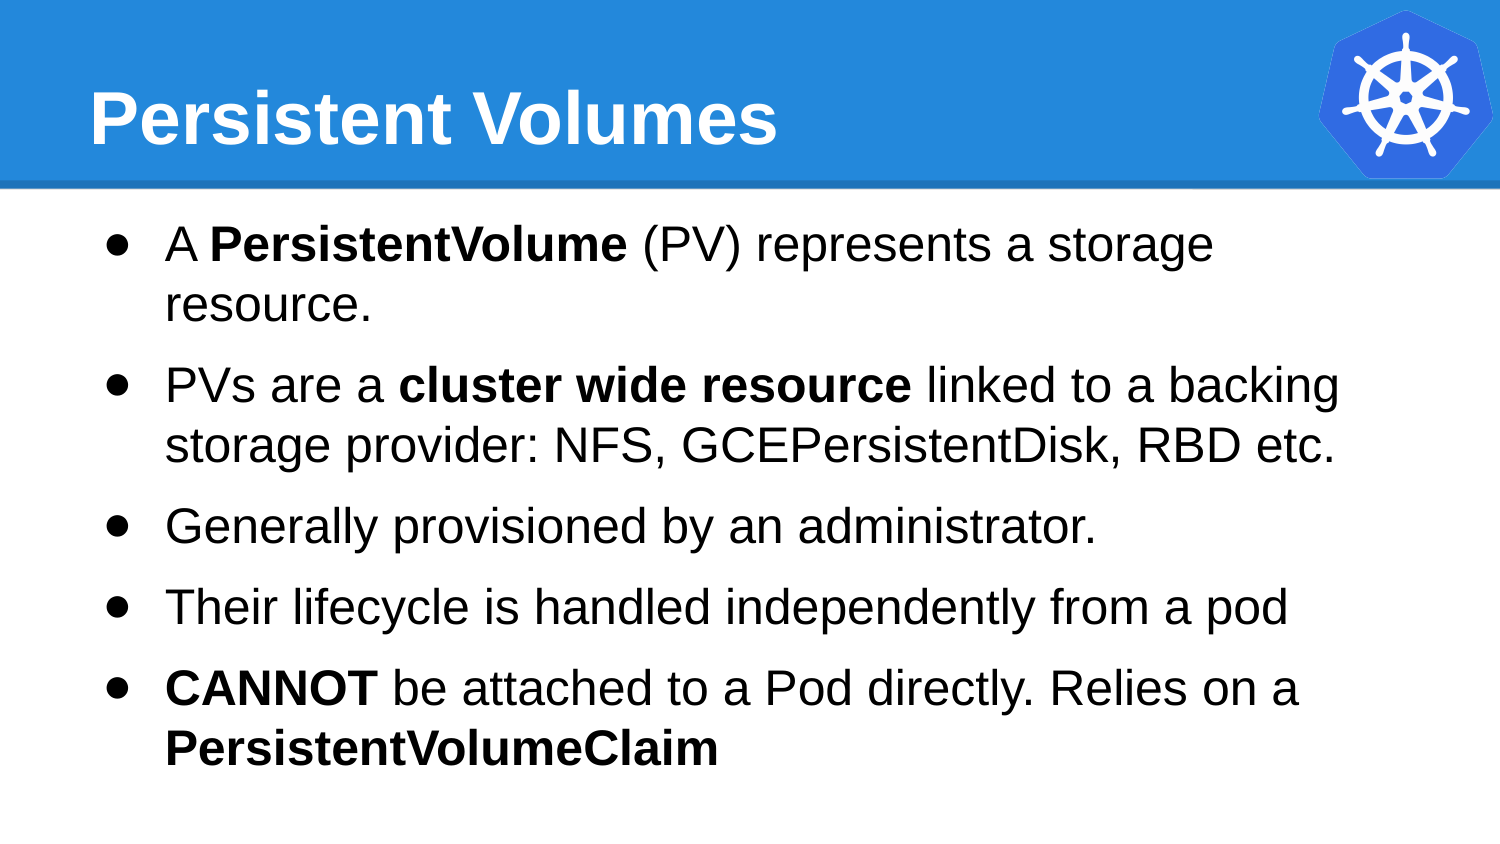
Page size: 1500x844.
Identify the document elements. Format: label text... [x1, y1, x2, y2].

text_box A PersistentVolume (PV) represents a storage resource. PVs are a cluster wide resource linked to a backing storage provider: NFS, GCEPersistentDisk, RBD etc. Generally provisioned by an administrator. Their lifecycle is handled independently from a pod CANNOT be attached to a Pod directly. Relies on a PersistentVolumeClaim [75, 196, 1425, 808]
picture [1318, 7, 1494, 182]
text_box Persistent Volumes [75, 33, 1425, 175]
